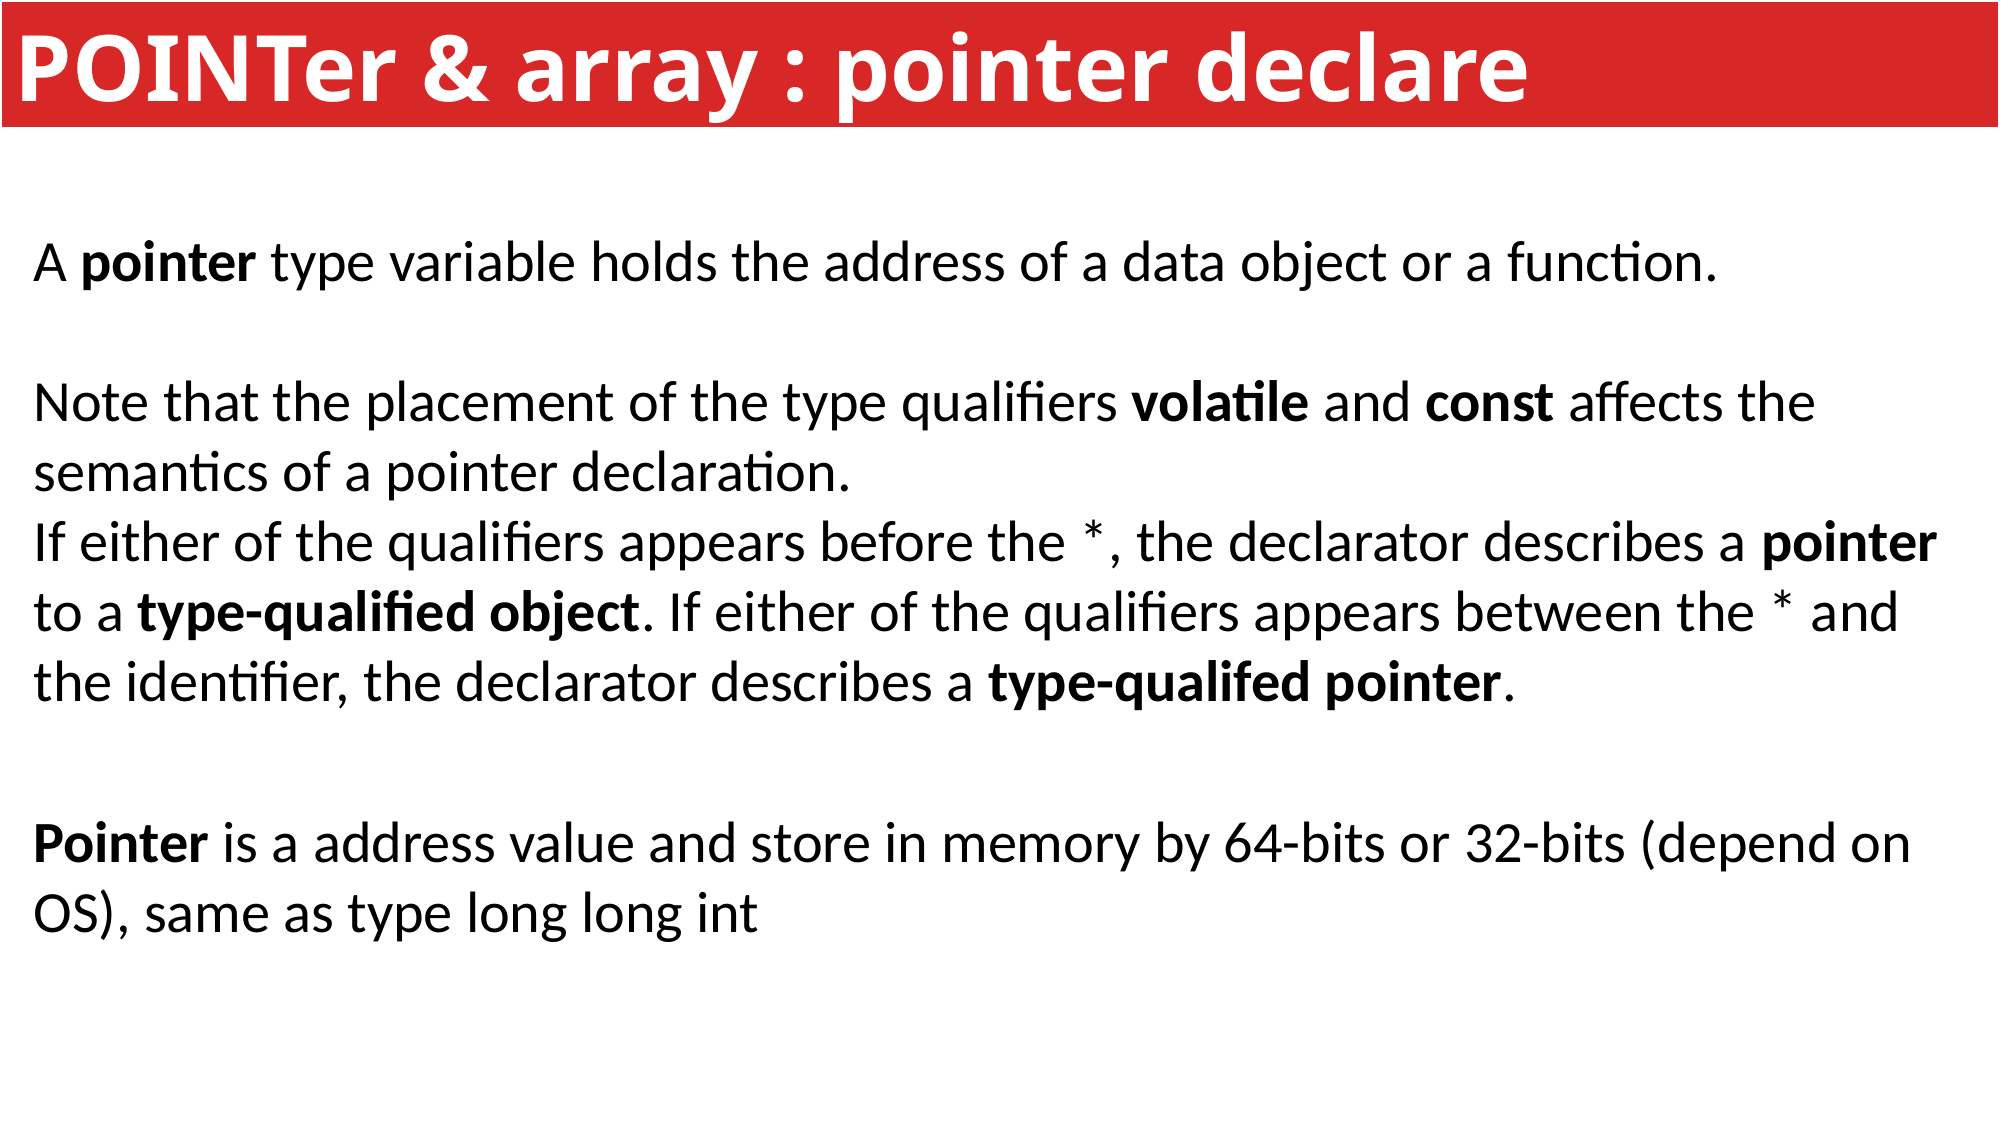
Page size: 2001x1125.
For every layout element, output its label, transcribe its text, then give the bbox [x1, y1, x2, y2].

text_box Pointer is a address value and store in memory by 64-bits or 32-bits (depend on OS), same as type long long int [18, 796, 1960, 952]
text_box A pointer type variable holds the address of a data object or a function. Note that the placement of the type qualifiers volatile and const affects the semantics of a pointer declaration. If either of the qualifiers appears before the *, the declarator describes a pointer to a type-qualified object. If either of the qualifiers appears between the * and the identifier, the declarator describes a type-qualifed pointer. [18, 215, 1982, 791]
text_box POINTer & array : pointer declare [0, 0, 2000, 131]
